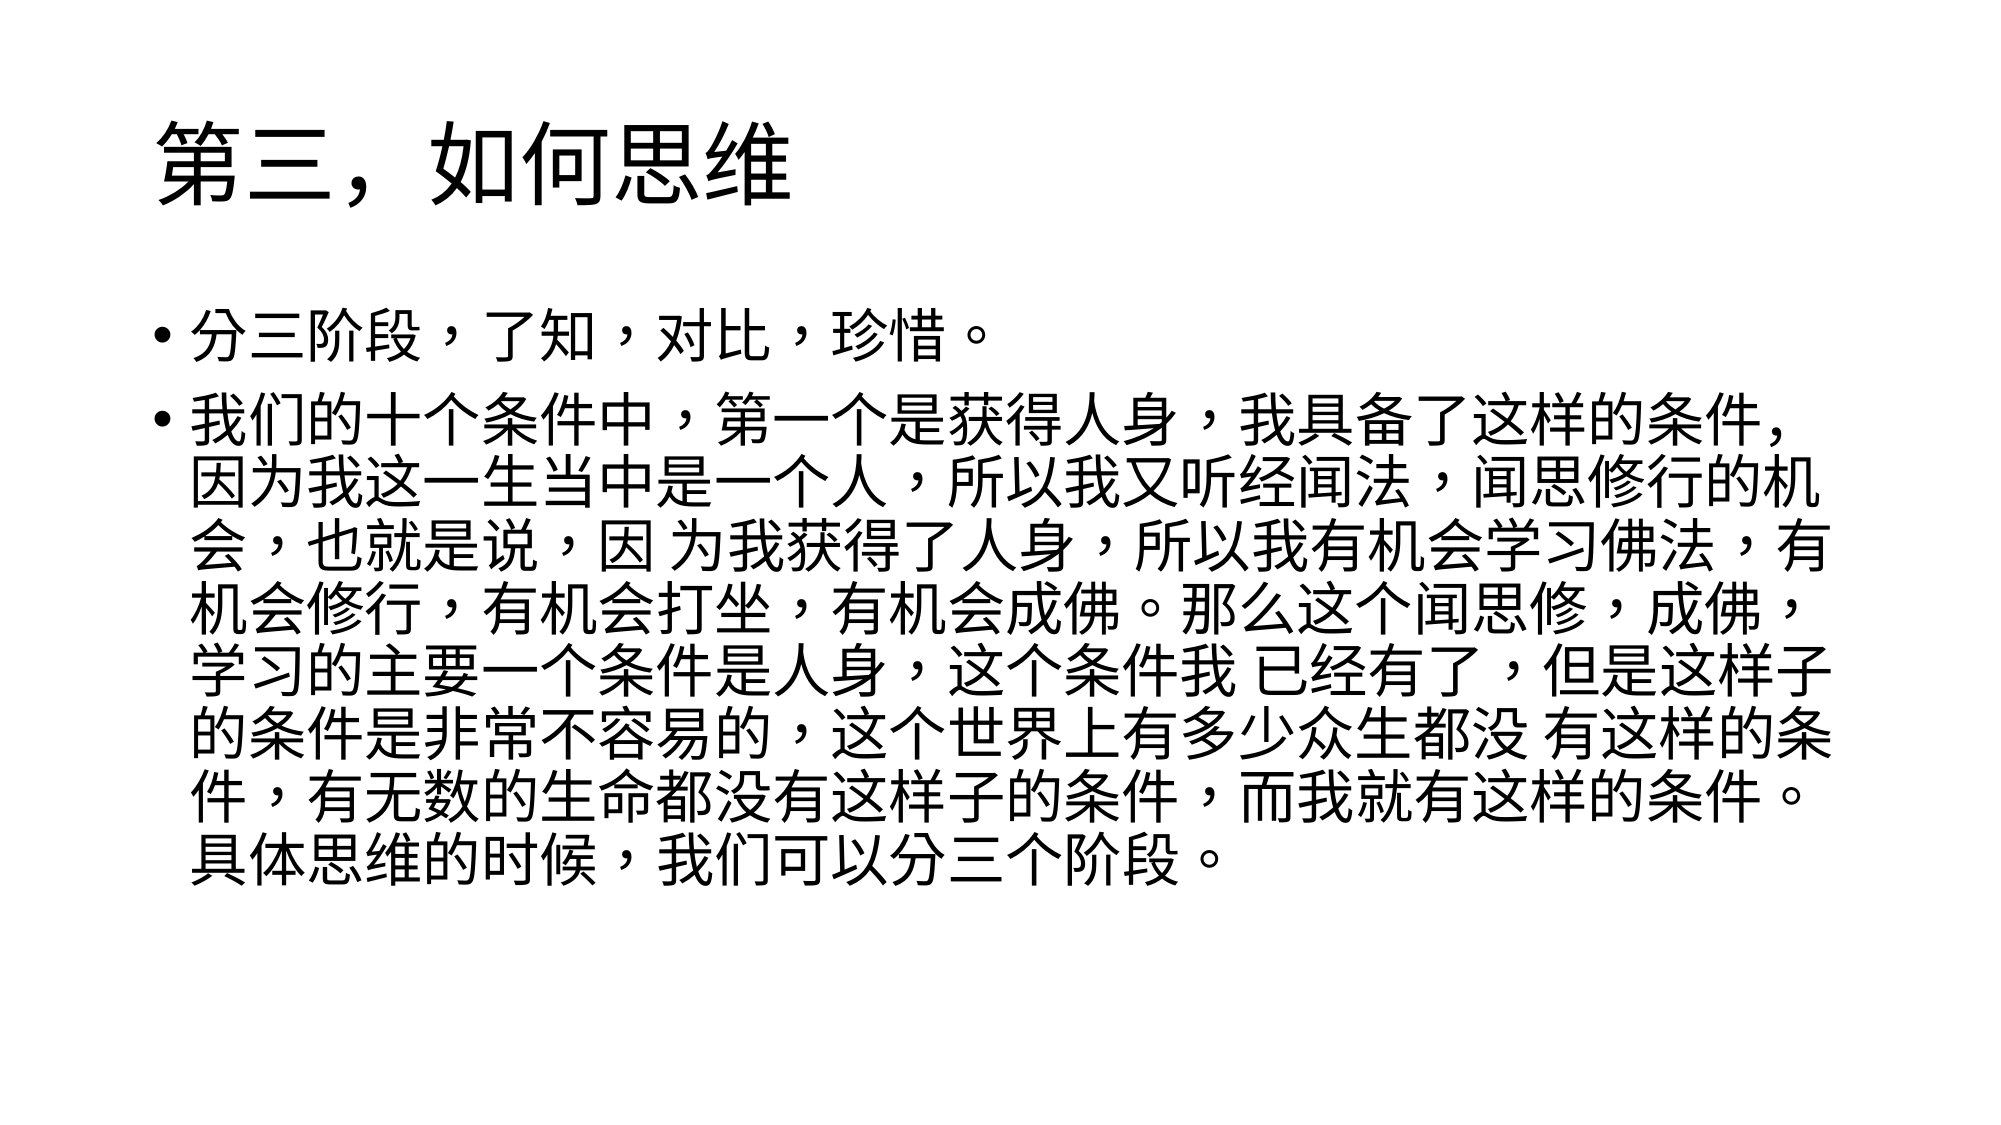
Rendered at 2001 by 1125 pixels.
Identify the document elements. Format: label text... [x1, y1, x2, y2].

title 第三，如何思维 [137, 59, 1863, 278]
list 分三阶段，了知，对比，珍惜。 我们的十个条件中，第一个是获得人身，我具备了这样的条件，因为我这一生当中是一个人，所以我又听经闻法，闻思修行的机会，也就是说，因 为我获得了人身，所以我有机会学习佛法，有机会修行，有机会打坐，有机会成佛。那么这个闻思修，成佛，学习的主要一个条件是人身，这个条件我 已经有了，但是这样子的条件是非常不容易的，这个世界上有多少众生都没 有这样的条件，有无数的生命都没有这样子的条件，而我就有这样的条件。 具体思维的时候，我们可以分三个阶段。 [137, 299, 1863, 1014]
